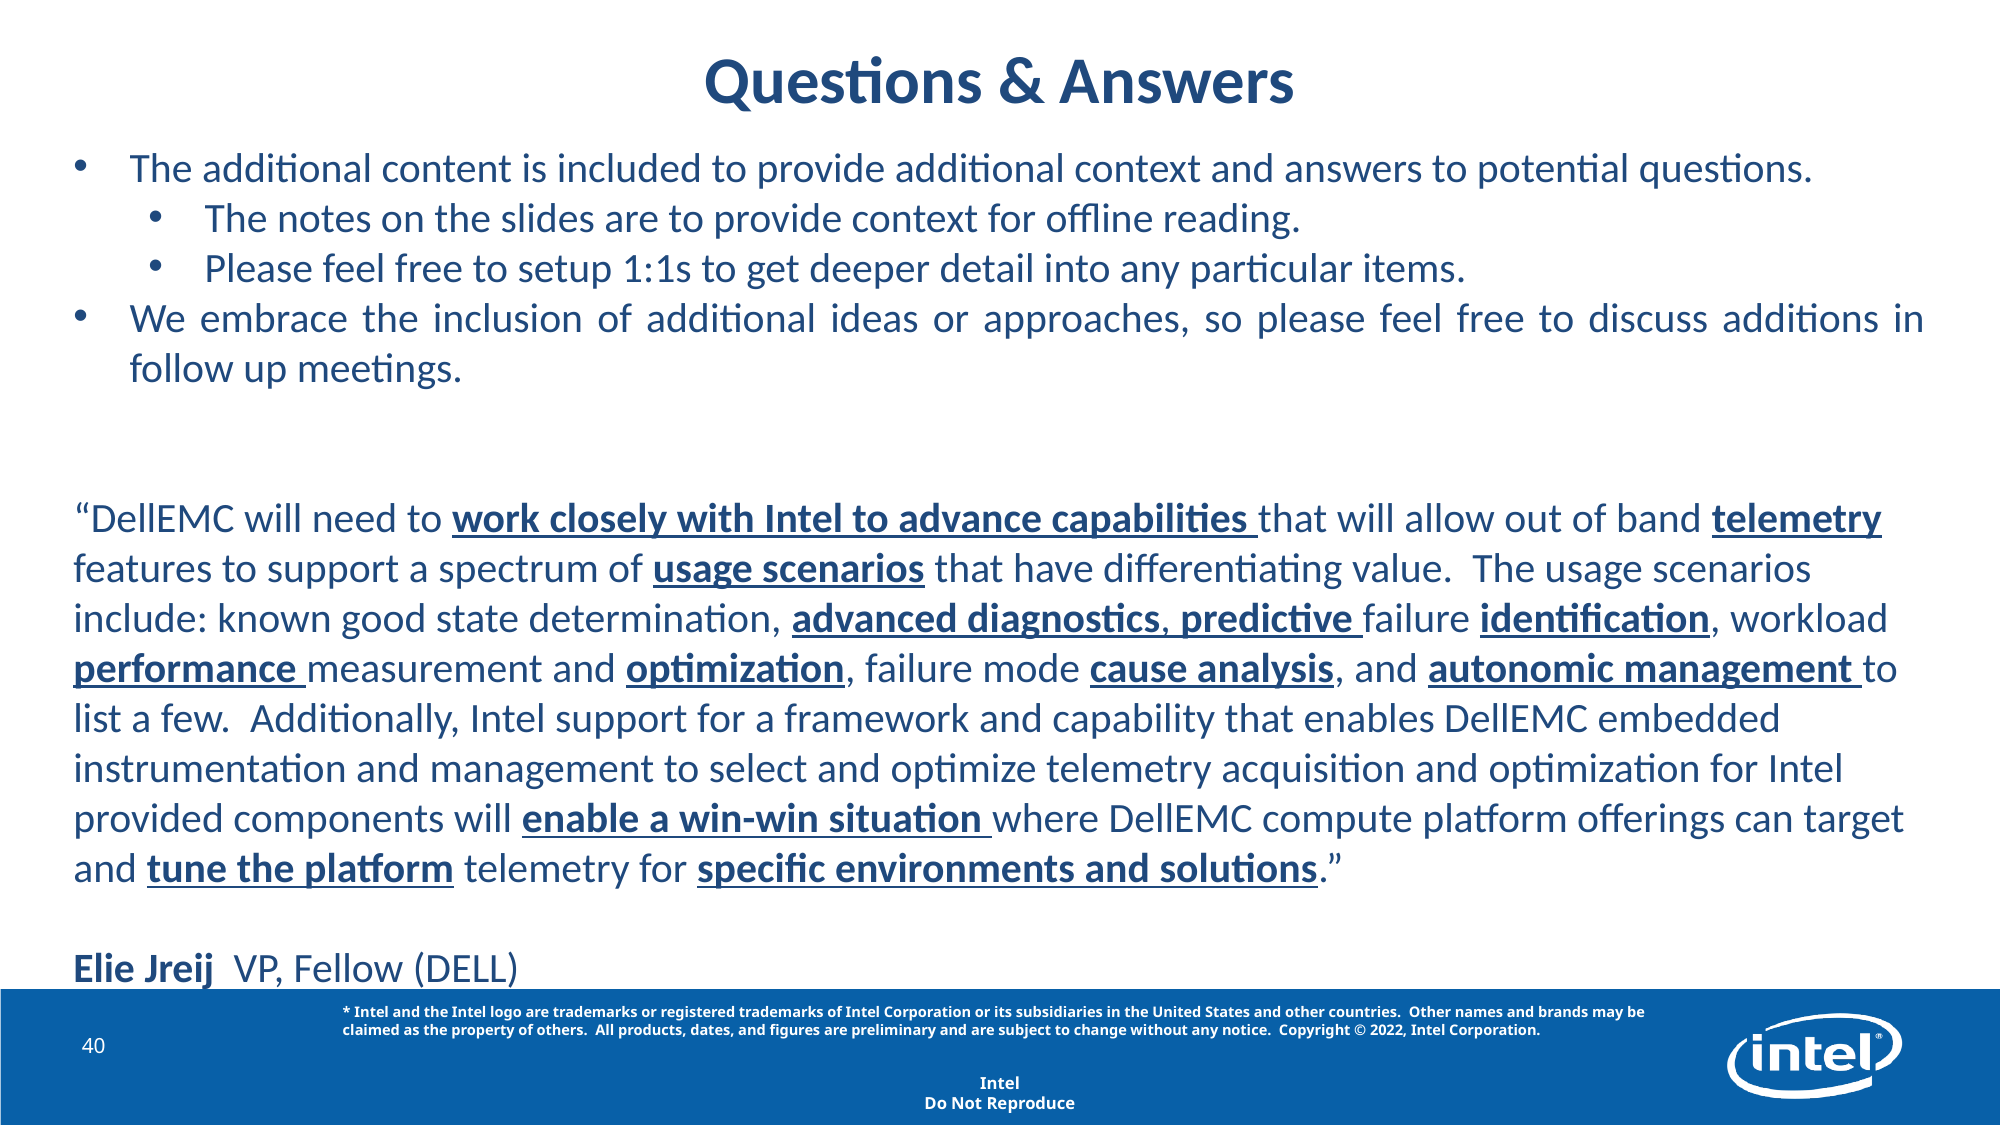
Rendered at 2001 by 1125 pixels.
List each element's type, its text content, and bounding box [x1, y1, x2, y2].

title Questions & Answers [99, 0, 1901, 133]
text_box The additional content is included to provide additional context and answers to potential questions. The notes on the slides are to provide context for offline reading. Please feel free to setup 1:1s to get deeper detail into any particular items. We embrace the inclusion of additional ideas or approaches, so please feel free to discuss additions in follow up meetings. “DellEMC will need to work closely with Intel to advance capabilities that will allow out of band telemetry features to support a spectrum of usage scenarios that have differentiating value. The usage scenarios include: known good state determination, advanced diagnostics, predictive failure identification, workload performance measurement and optimization, failure mode cause analysis, and autonomic management to list a few. Additionally, Intel support for a framework and capability that enables DellEMC embedded instrumentation and management to select and optimize telemetry acquisition and optimization for Intel provided components will enable a win-win situation where DellEMC compute platform offerings can target and tune the platform telemetry for specific environments and solutions.” Elie Jreij VP, Fellow (DELL) [58, 133, 1941, 999]
picture [1725, 1012, 1904, 1101]
